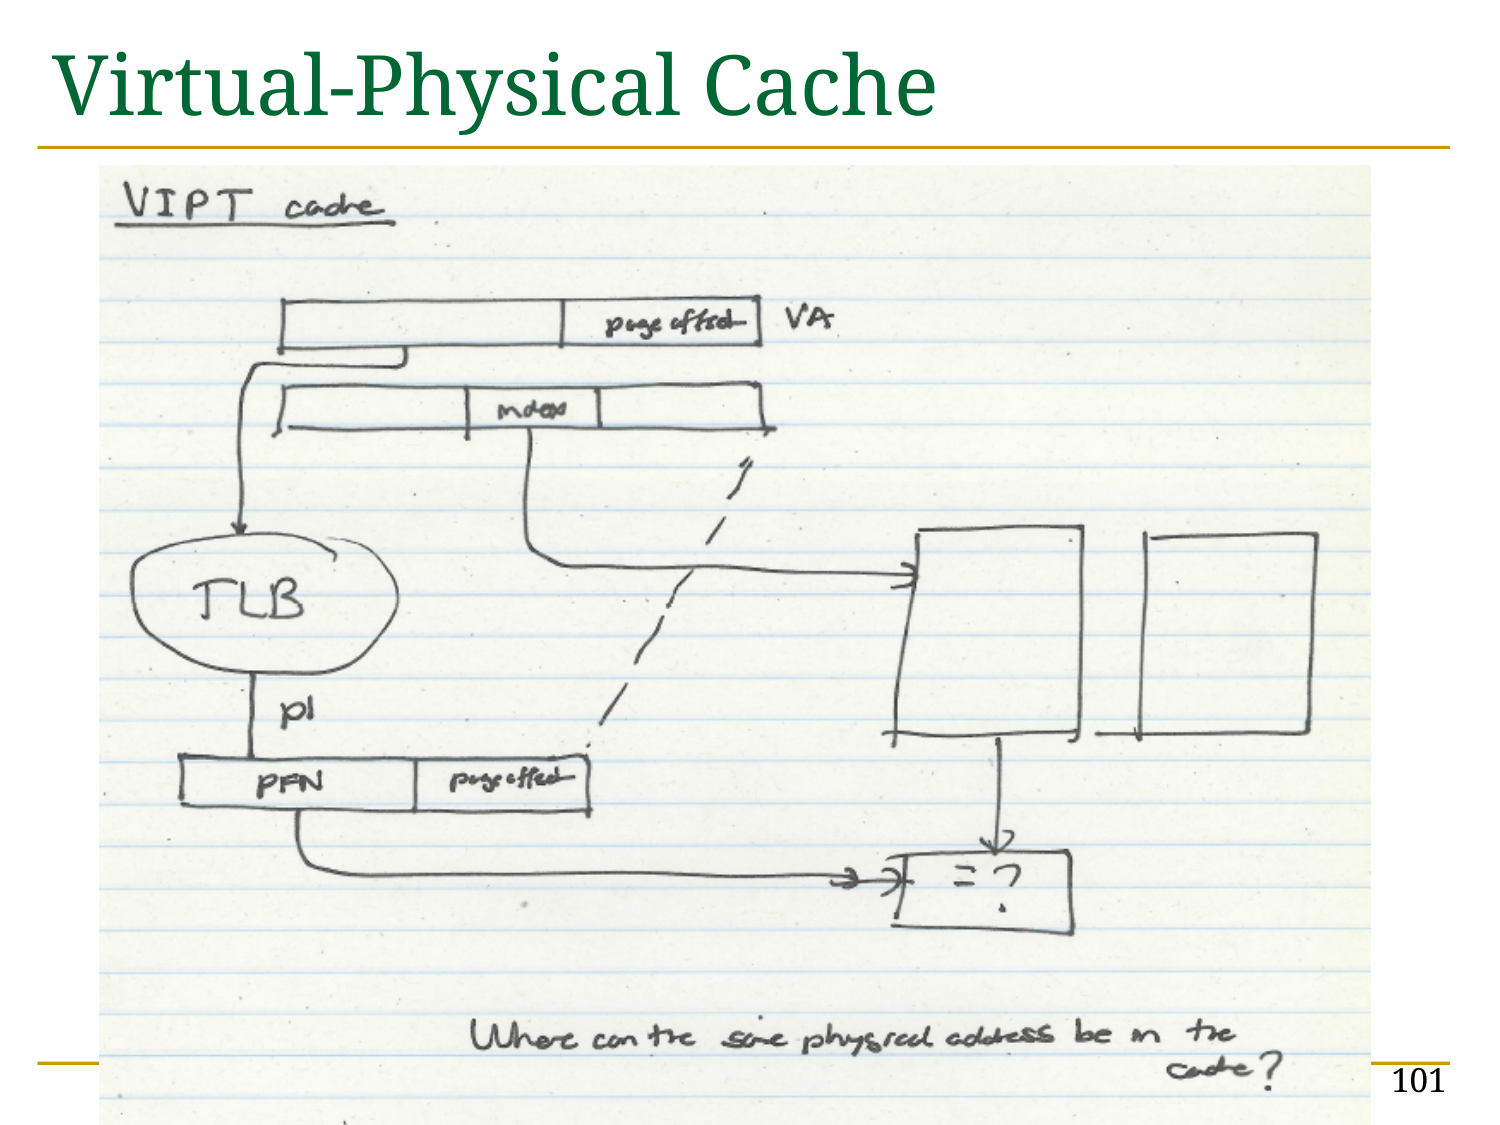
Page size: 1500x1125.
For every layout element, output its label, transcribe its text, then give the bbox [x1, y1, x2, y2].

slide_number 101 [1376, 1036, 1462, 1112]
title Virtual-Physical Cache [37, 24, 1450, 200]
picture [99, 165, 1371, 1125]
